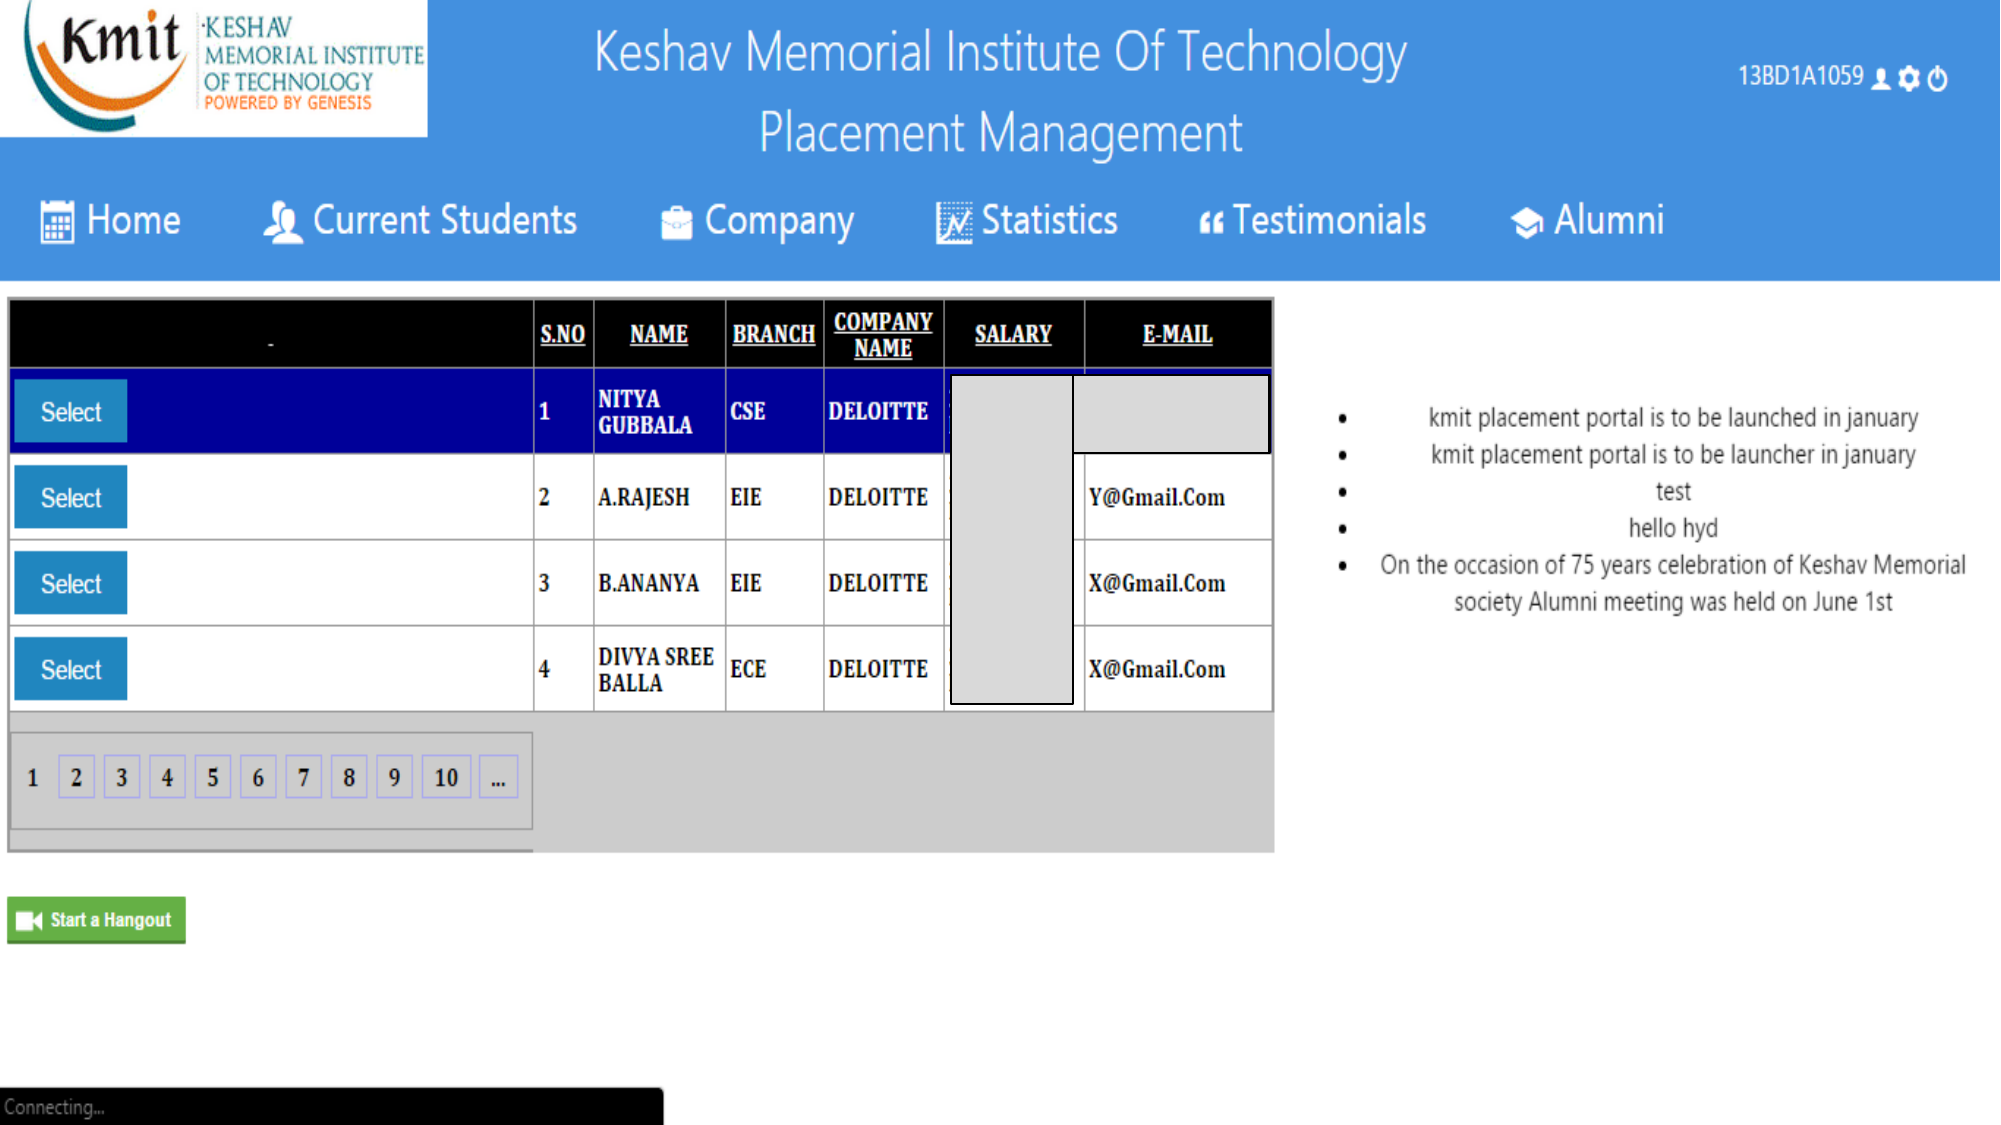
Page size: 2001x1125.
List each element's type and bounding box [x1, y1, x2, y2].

list [0, 0, 2000, 1125]
